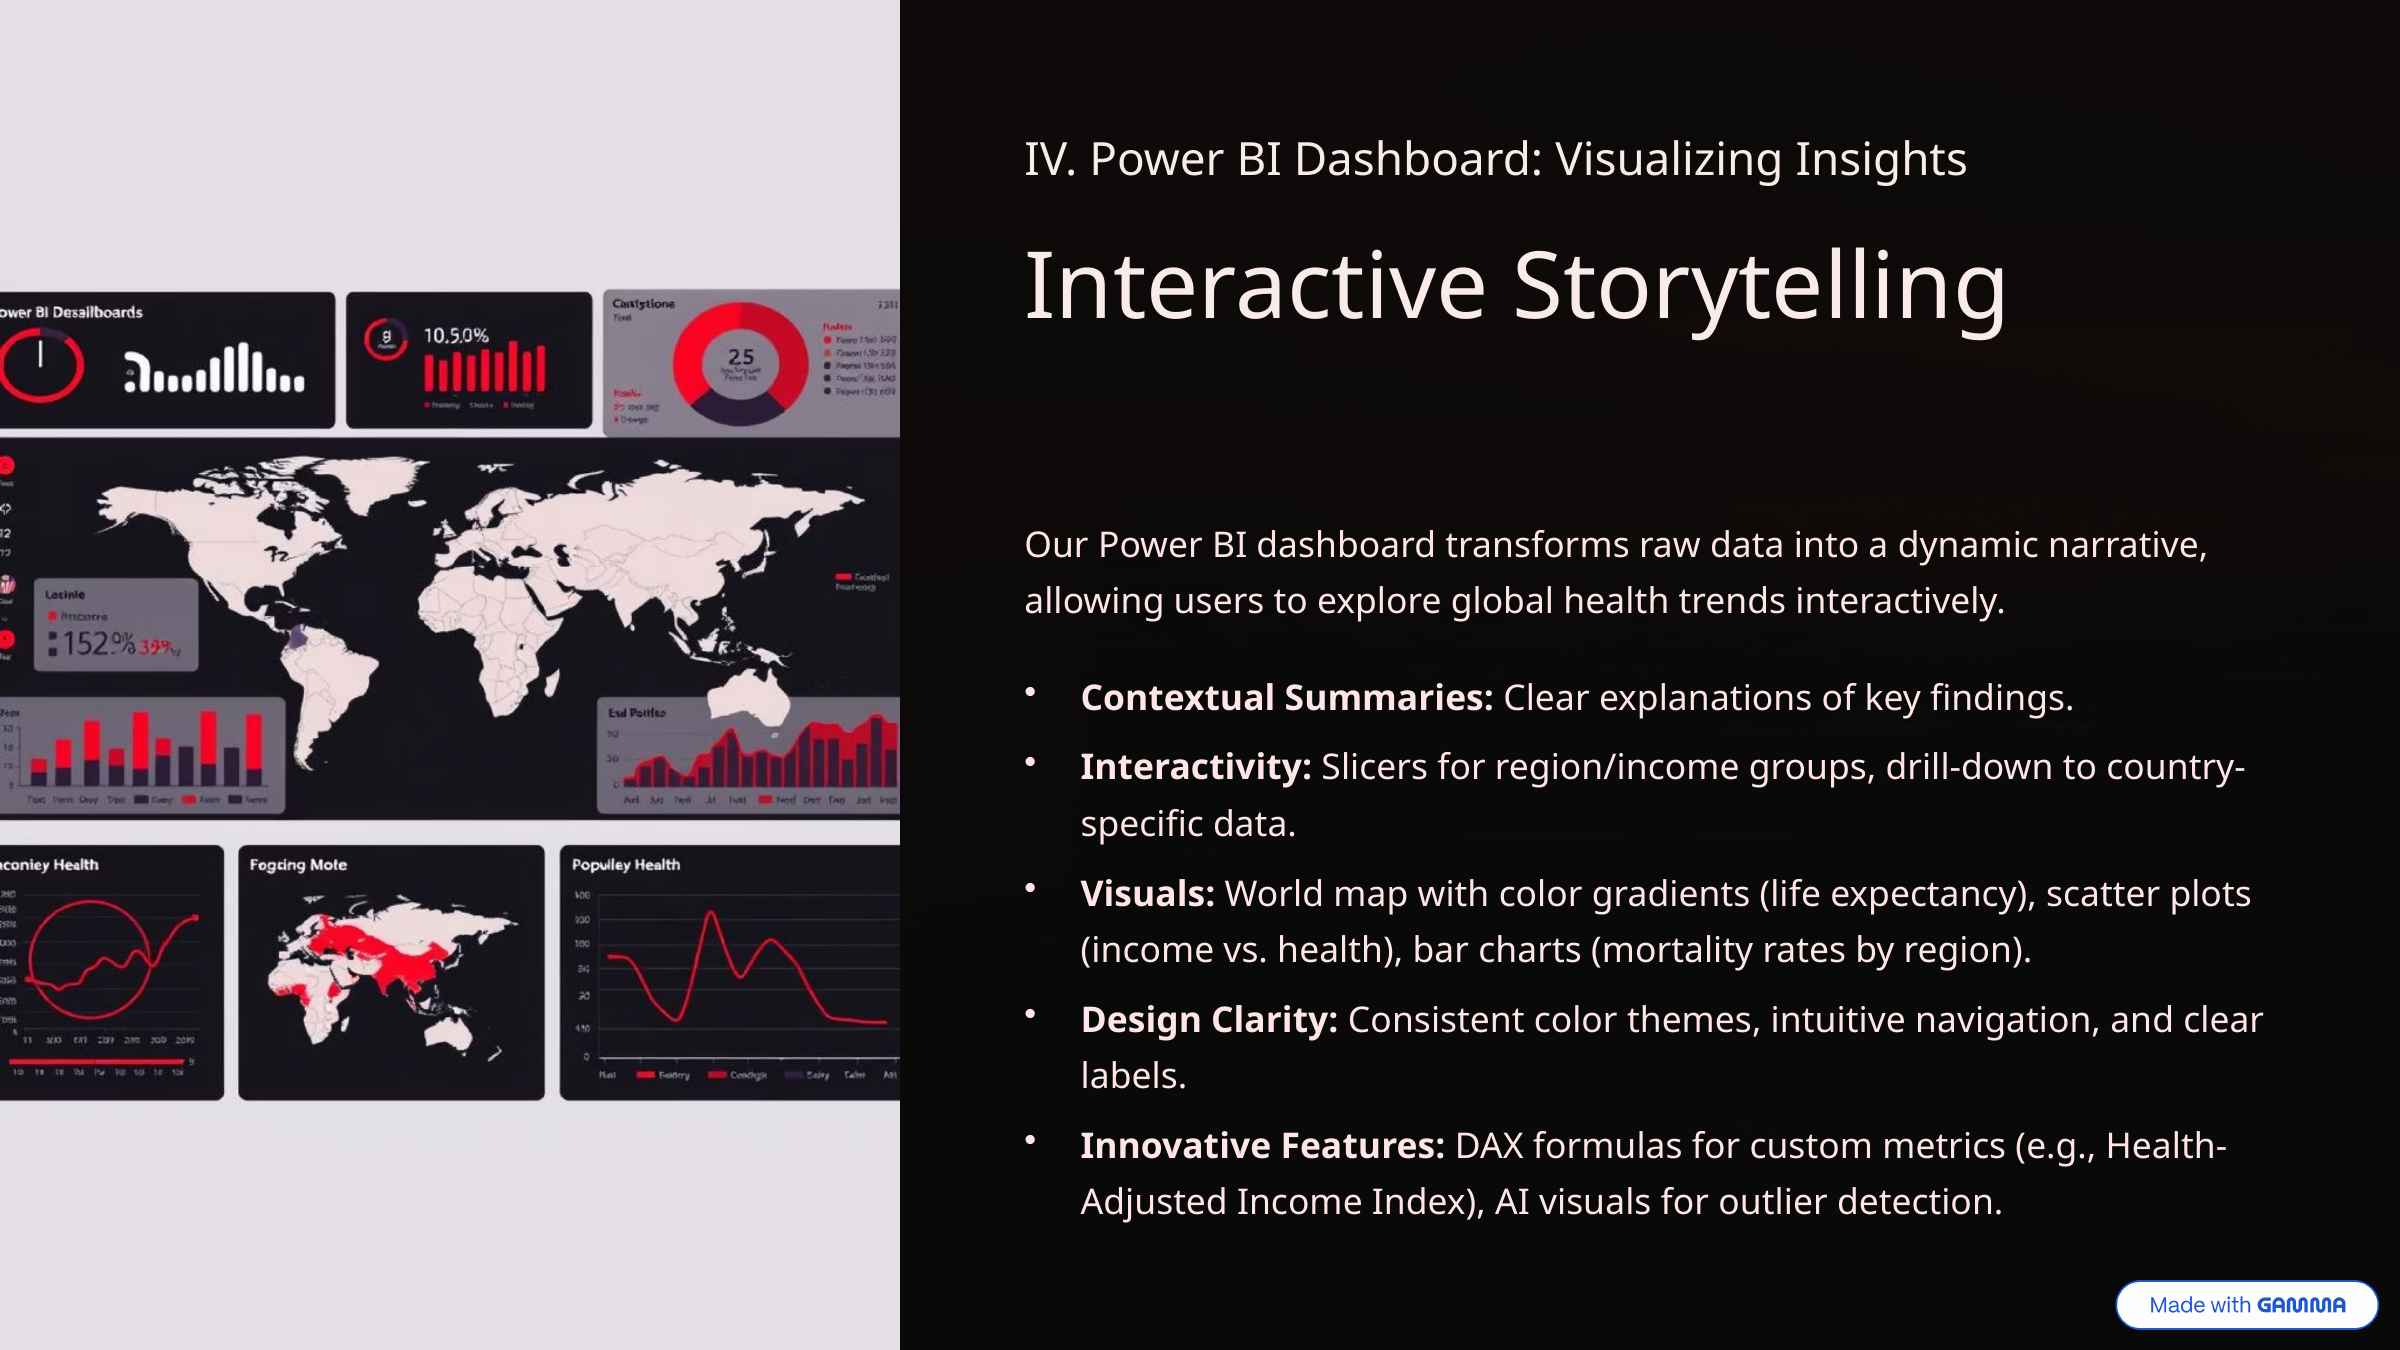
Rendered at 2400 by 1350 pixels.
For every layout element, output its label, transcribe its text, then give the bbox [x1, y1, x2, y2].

text_box Visuals: World map with color gradients (life expectancy), scatter plots (income vs. health), bar charts (mortality rates by region). [1024, 857, 2276, 971]
text_box Interactive Storytelling [1024, 220, 2276, 455]
text_box IV. Power BI Dashboard: Visualizing Insights [1024, 126, 2263, 186]
text_box Our Power BI dashboard transforms raw data into a dynamic narrative, allowing users to explore global health trends interactively. [1024, 507, 2276, 622]
text_box Interactivity: Slicers for region/income groups, drill-down to country-specific data. [1024, 730, 2276, 845]
text_box Innovative Features: DAX formulas for custom metrics (e.g., Health-Adjusted Income Index), AI visuals for outlier detection. [1024, 1109, 2276, 1224]
picture [0, 0, 900, 1350]
picture [2106, 1271, 2389, 1339]
text_box Design Clarity: Consistent color themes, intuitive navigation, and clear labels. [1024, 983, 2276, 1097]
text_box Contextual Summaries: Clear explanations of key findings. [1024, 661, 2276, 719]
